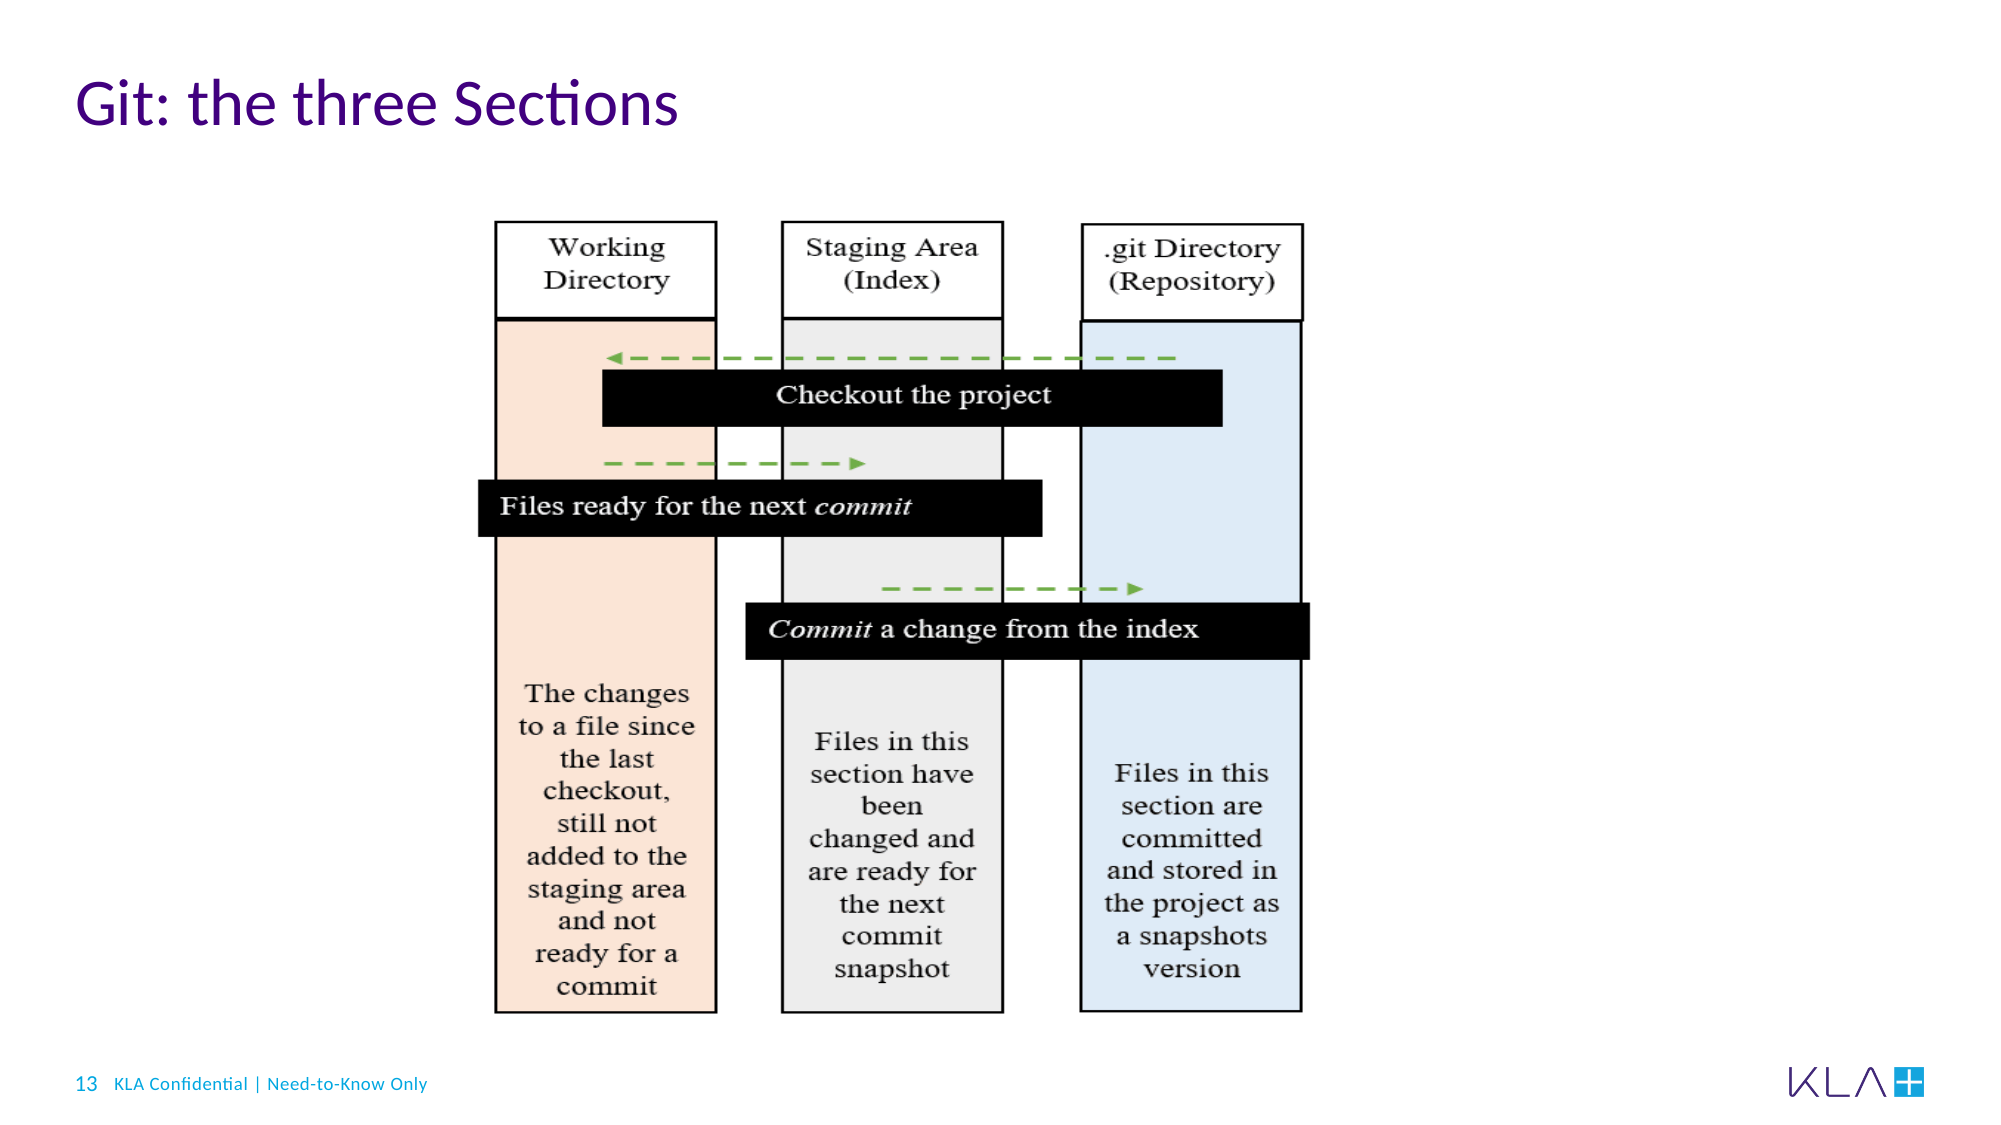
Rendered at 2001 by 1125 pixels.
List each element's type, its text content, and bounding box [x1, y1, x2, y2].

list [468, 208, 1325, 1023]
picture [1789, 1067, 1924, 1097]
picture [185, 1081, 190, 1090]
title Git: the three Sections [60, 60, 1935, 150]
